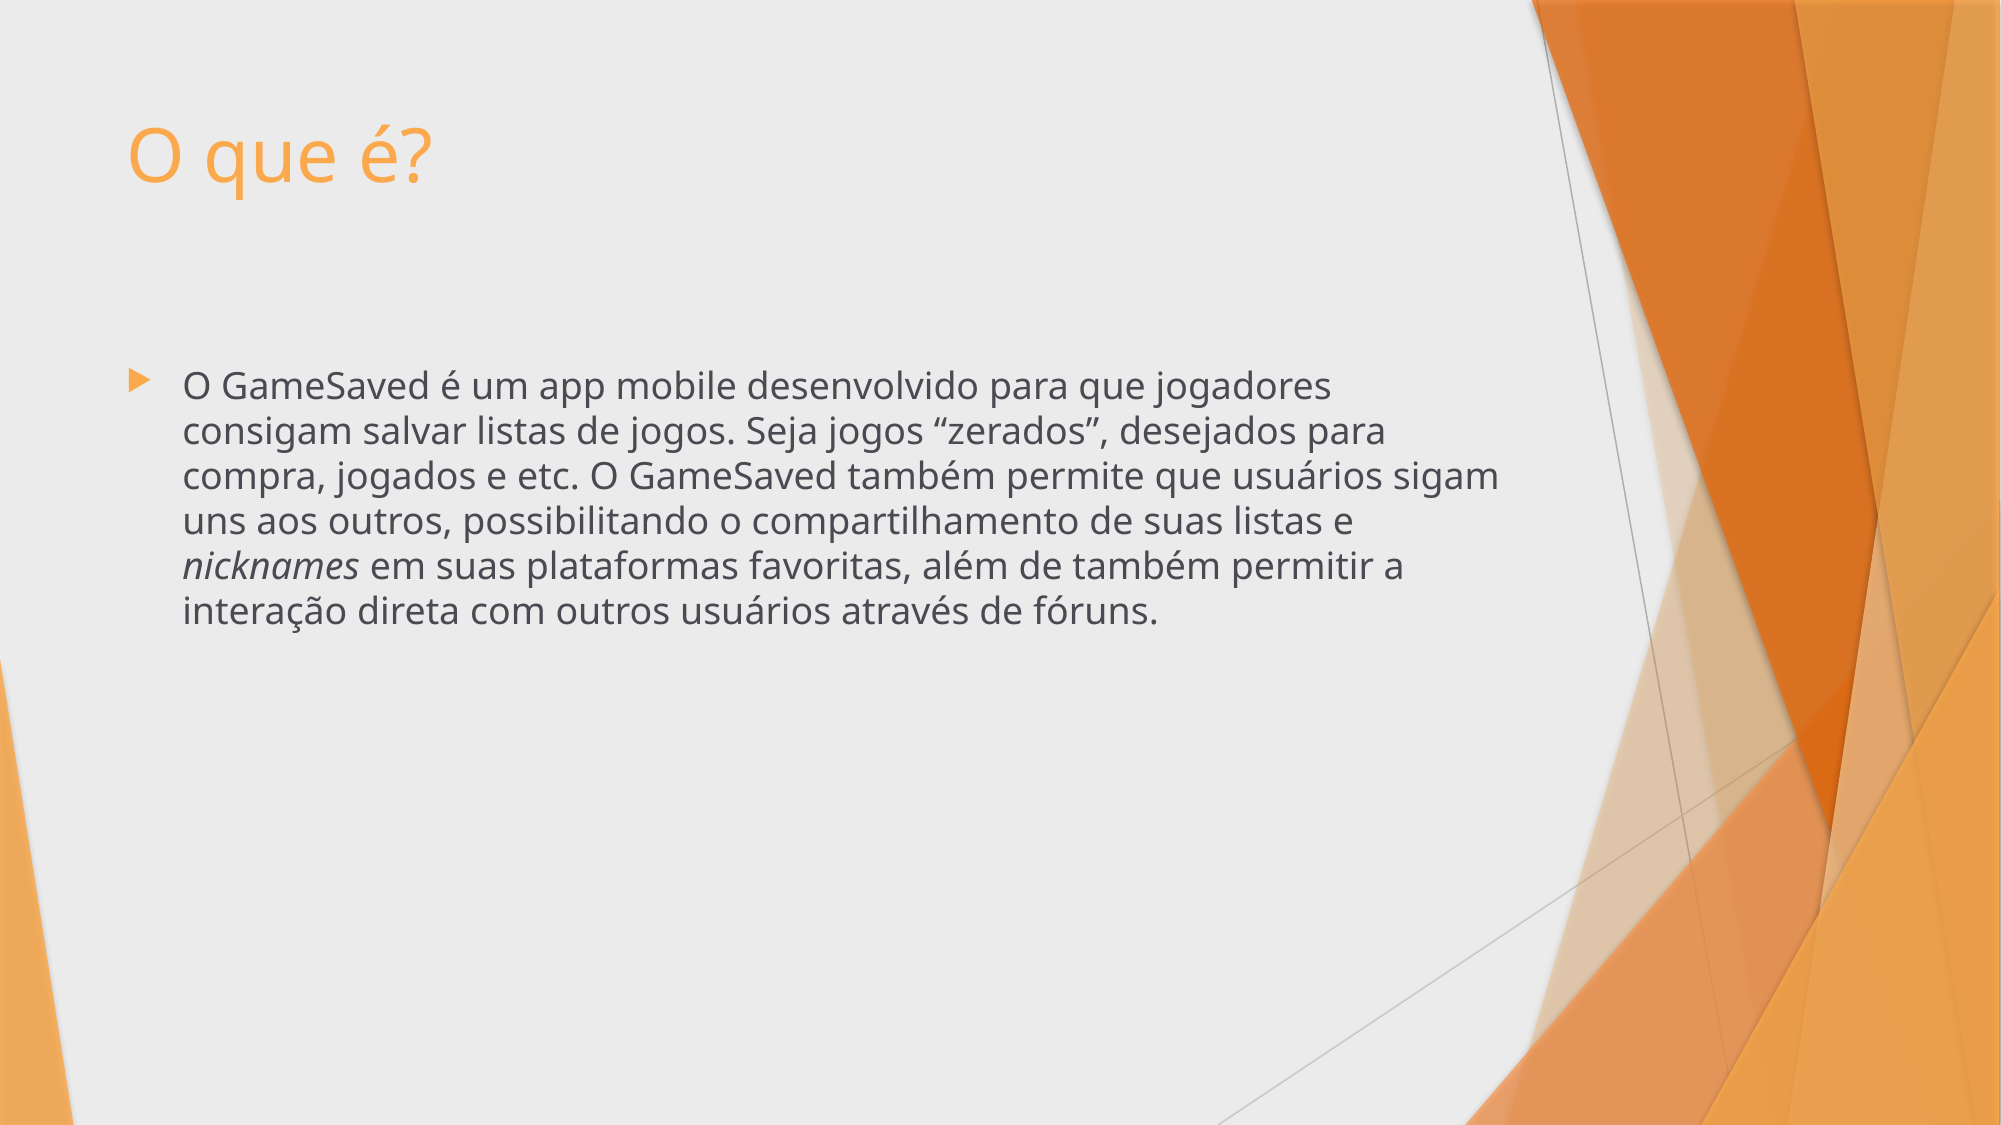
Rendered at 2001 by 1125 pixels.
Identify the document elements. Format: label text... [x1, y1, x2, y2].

list O GameSaved é um app mobile desenvolvido para que jogadores consigam salvar listas de jogos. Seja jogos “zerados”, desejados para compra, jogados e etc. O GameSaved também permite que usuários sigam uns aos outros, possibilitando o compartilhamento de suas listas e nicknames em suas plataformas favoritas, além de também permitir a interação direta com outros usuários através de fóruns. [111, 354, 1522, 992]
title O que é? [111, 99, 1522, 317]
